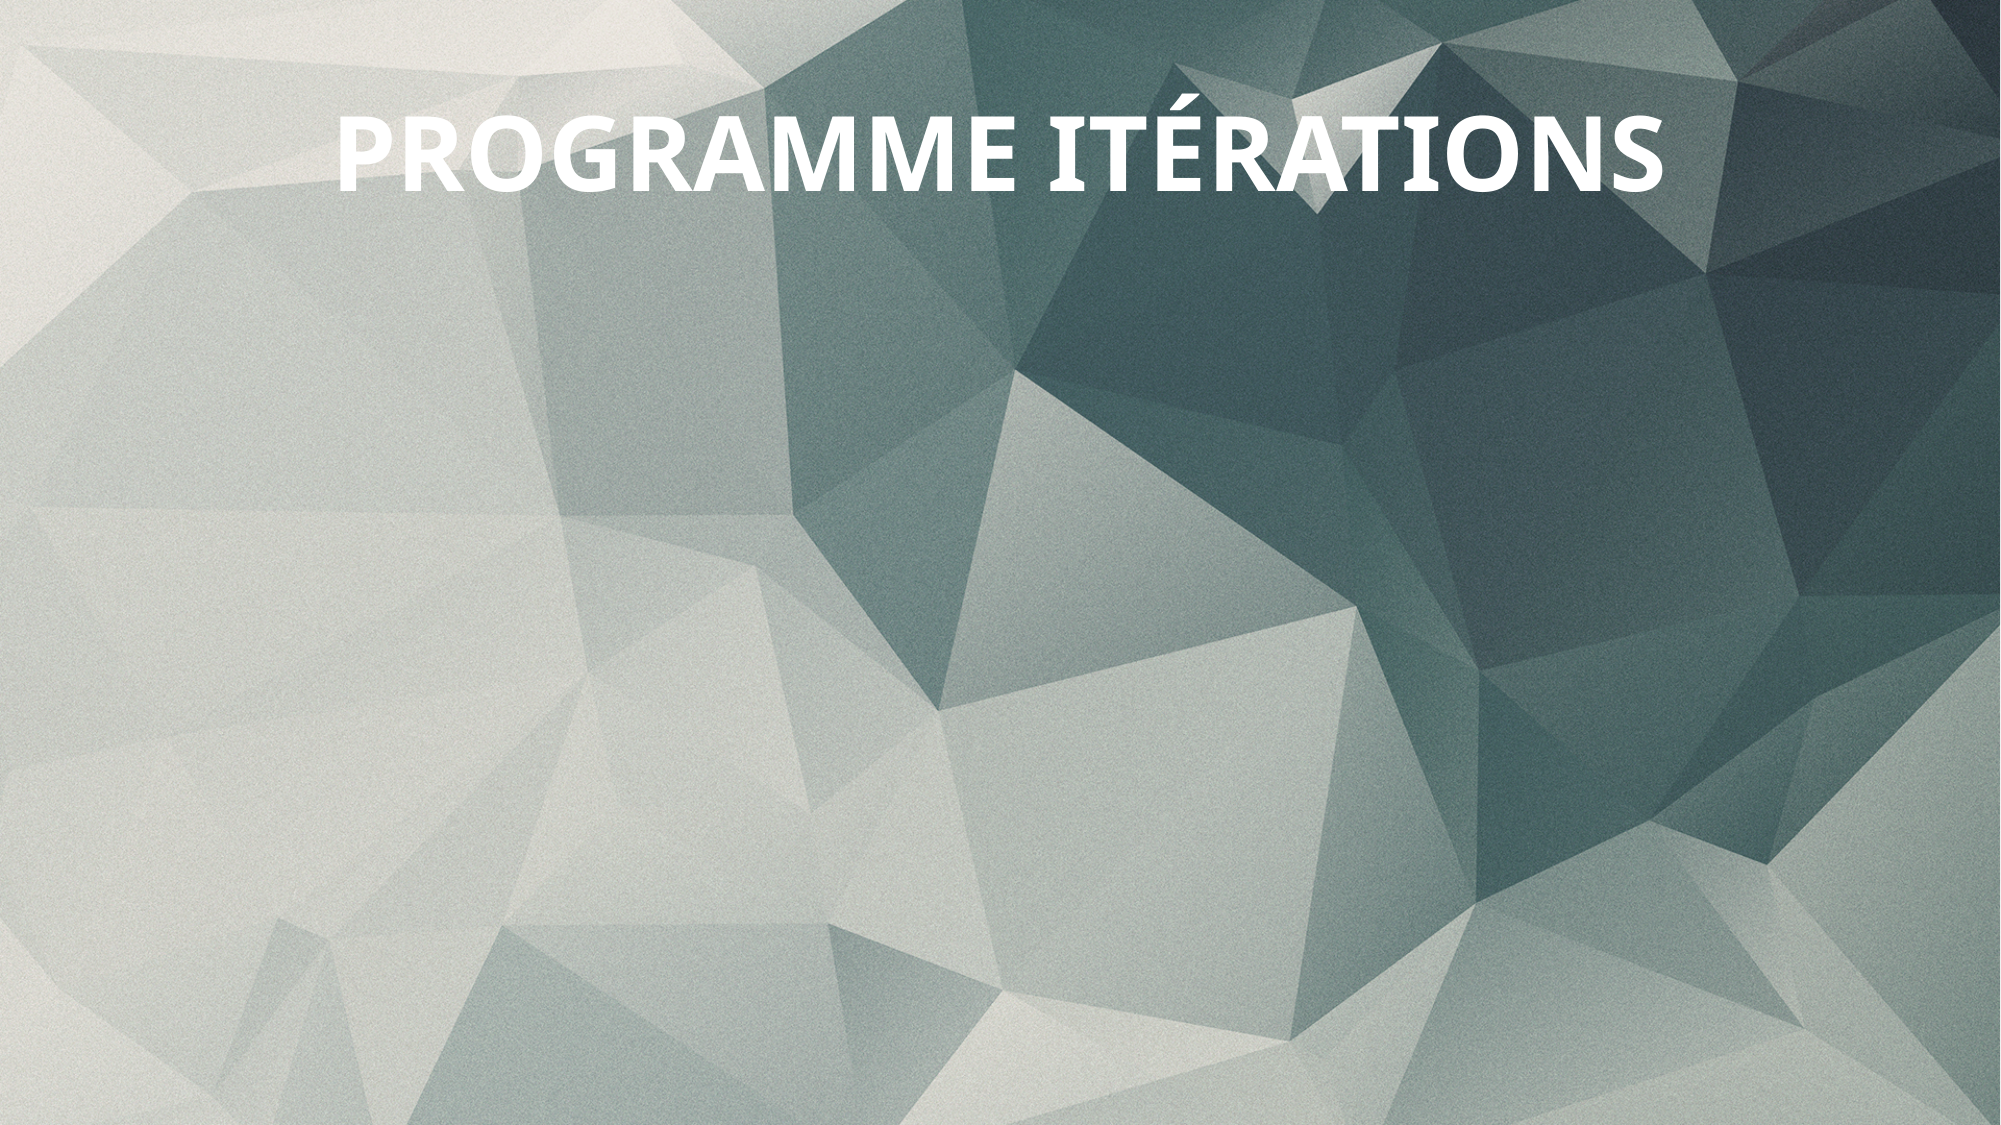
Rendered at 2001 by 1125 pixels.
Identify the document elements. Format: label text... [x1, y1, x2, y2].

title Programme itérations [261, 0, 1739, 222]
picture [0, 0, 2001, 1125]
